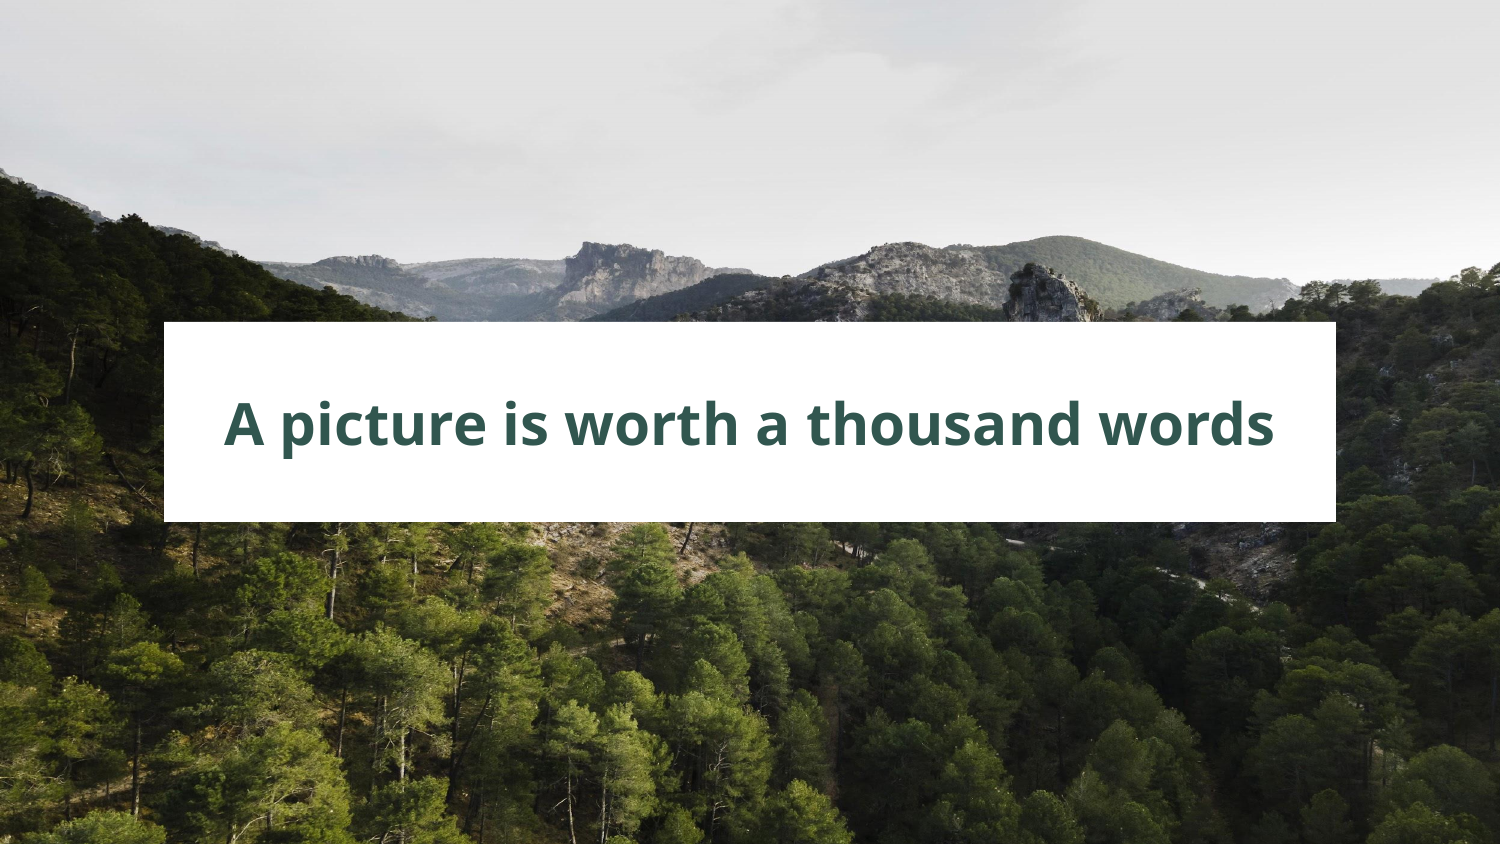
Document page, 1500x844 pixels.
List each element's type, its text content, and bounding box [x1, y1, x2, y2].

title A picture is worth a thousand words [164, 321, 1336, 522]
picture [0, 0, 1500, 844]
